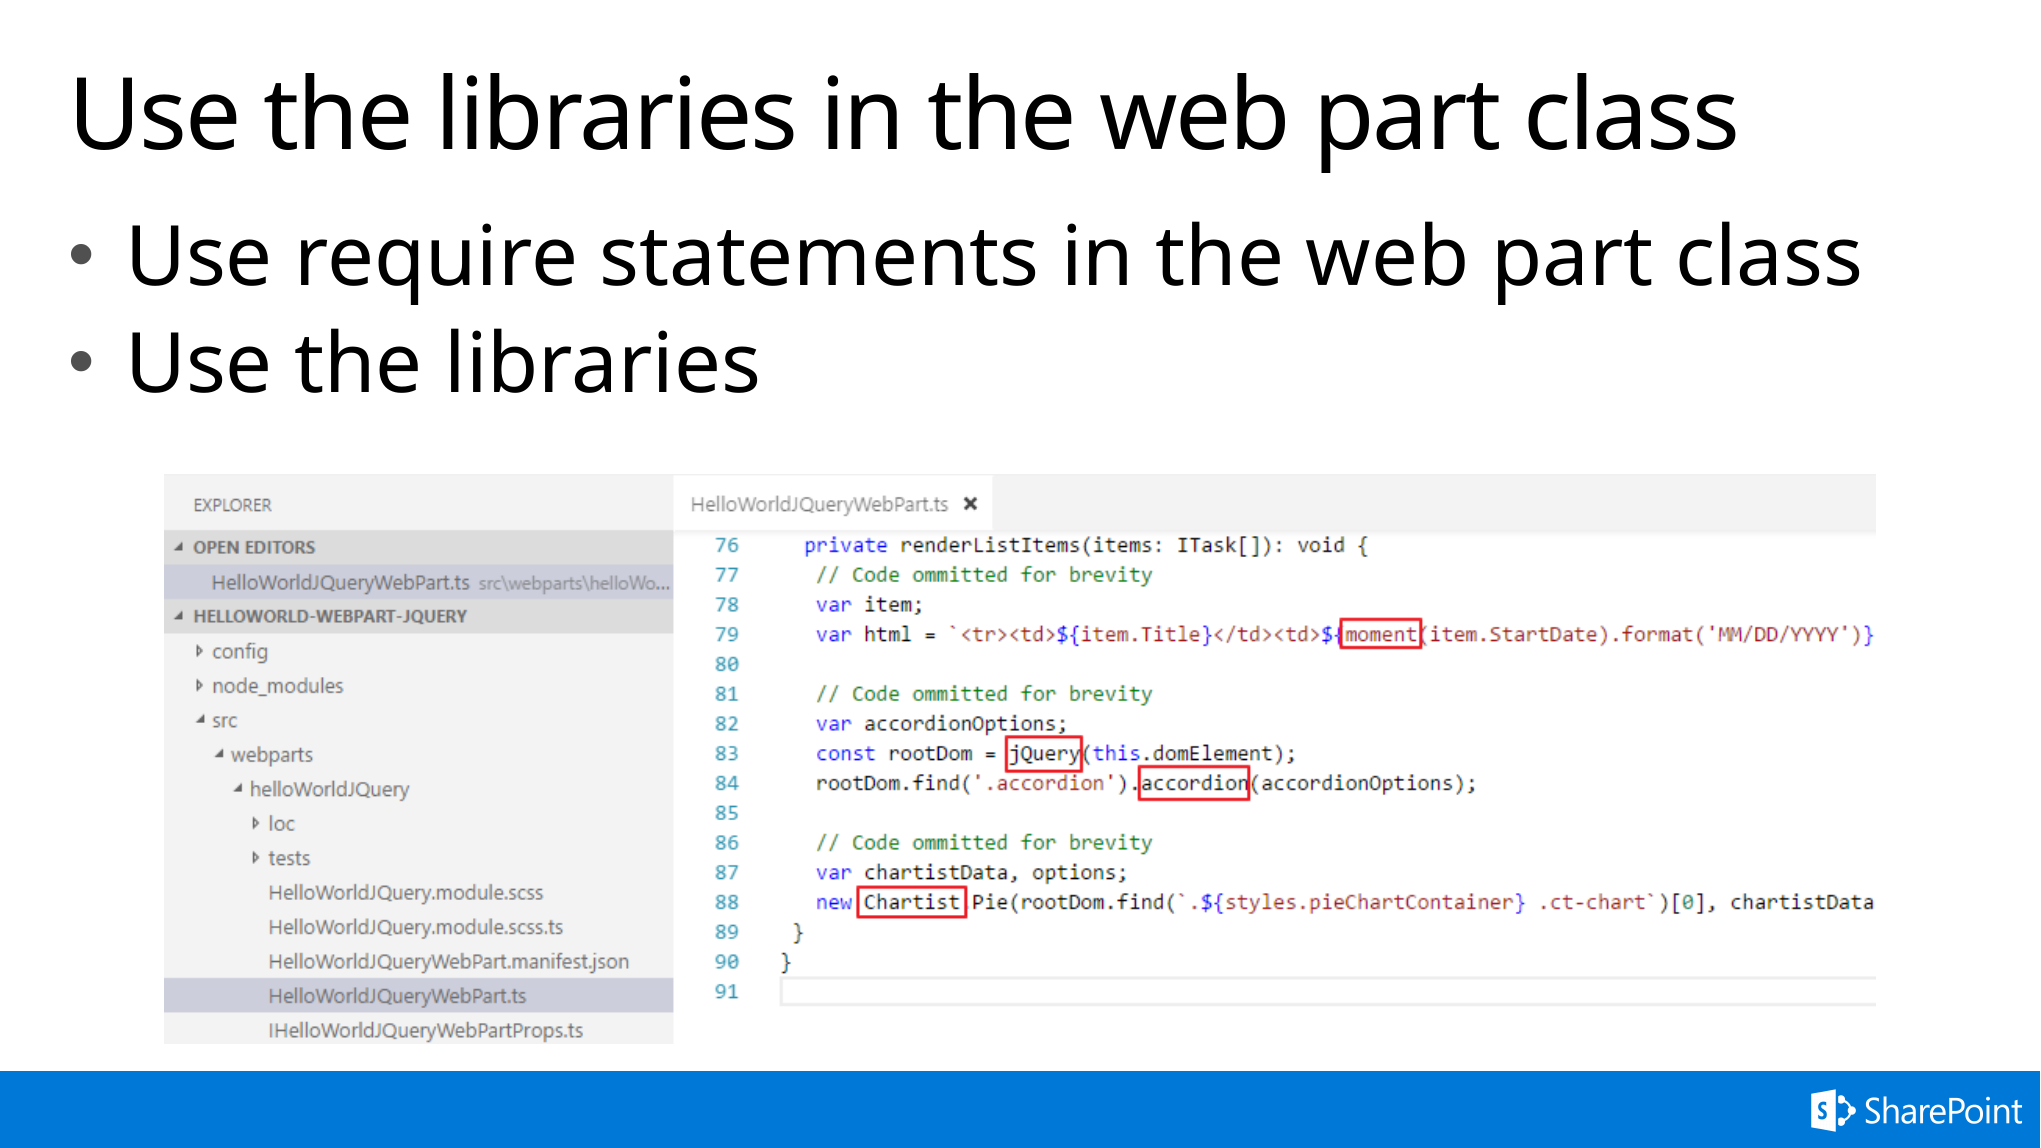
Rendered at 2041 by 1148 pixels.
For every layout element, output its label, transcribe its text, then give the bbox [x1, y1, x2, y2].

picture [164, 474, 1876, 1044]
picture [1793, 1071, 2040, 1148]
list Use require statements in the web part class Use the libraries [45, 199, 1996, 432]
title Use the libraries in the web part class [45, 48, 1996, 199]
